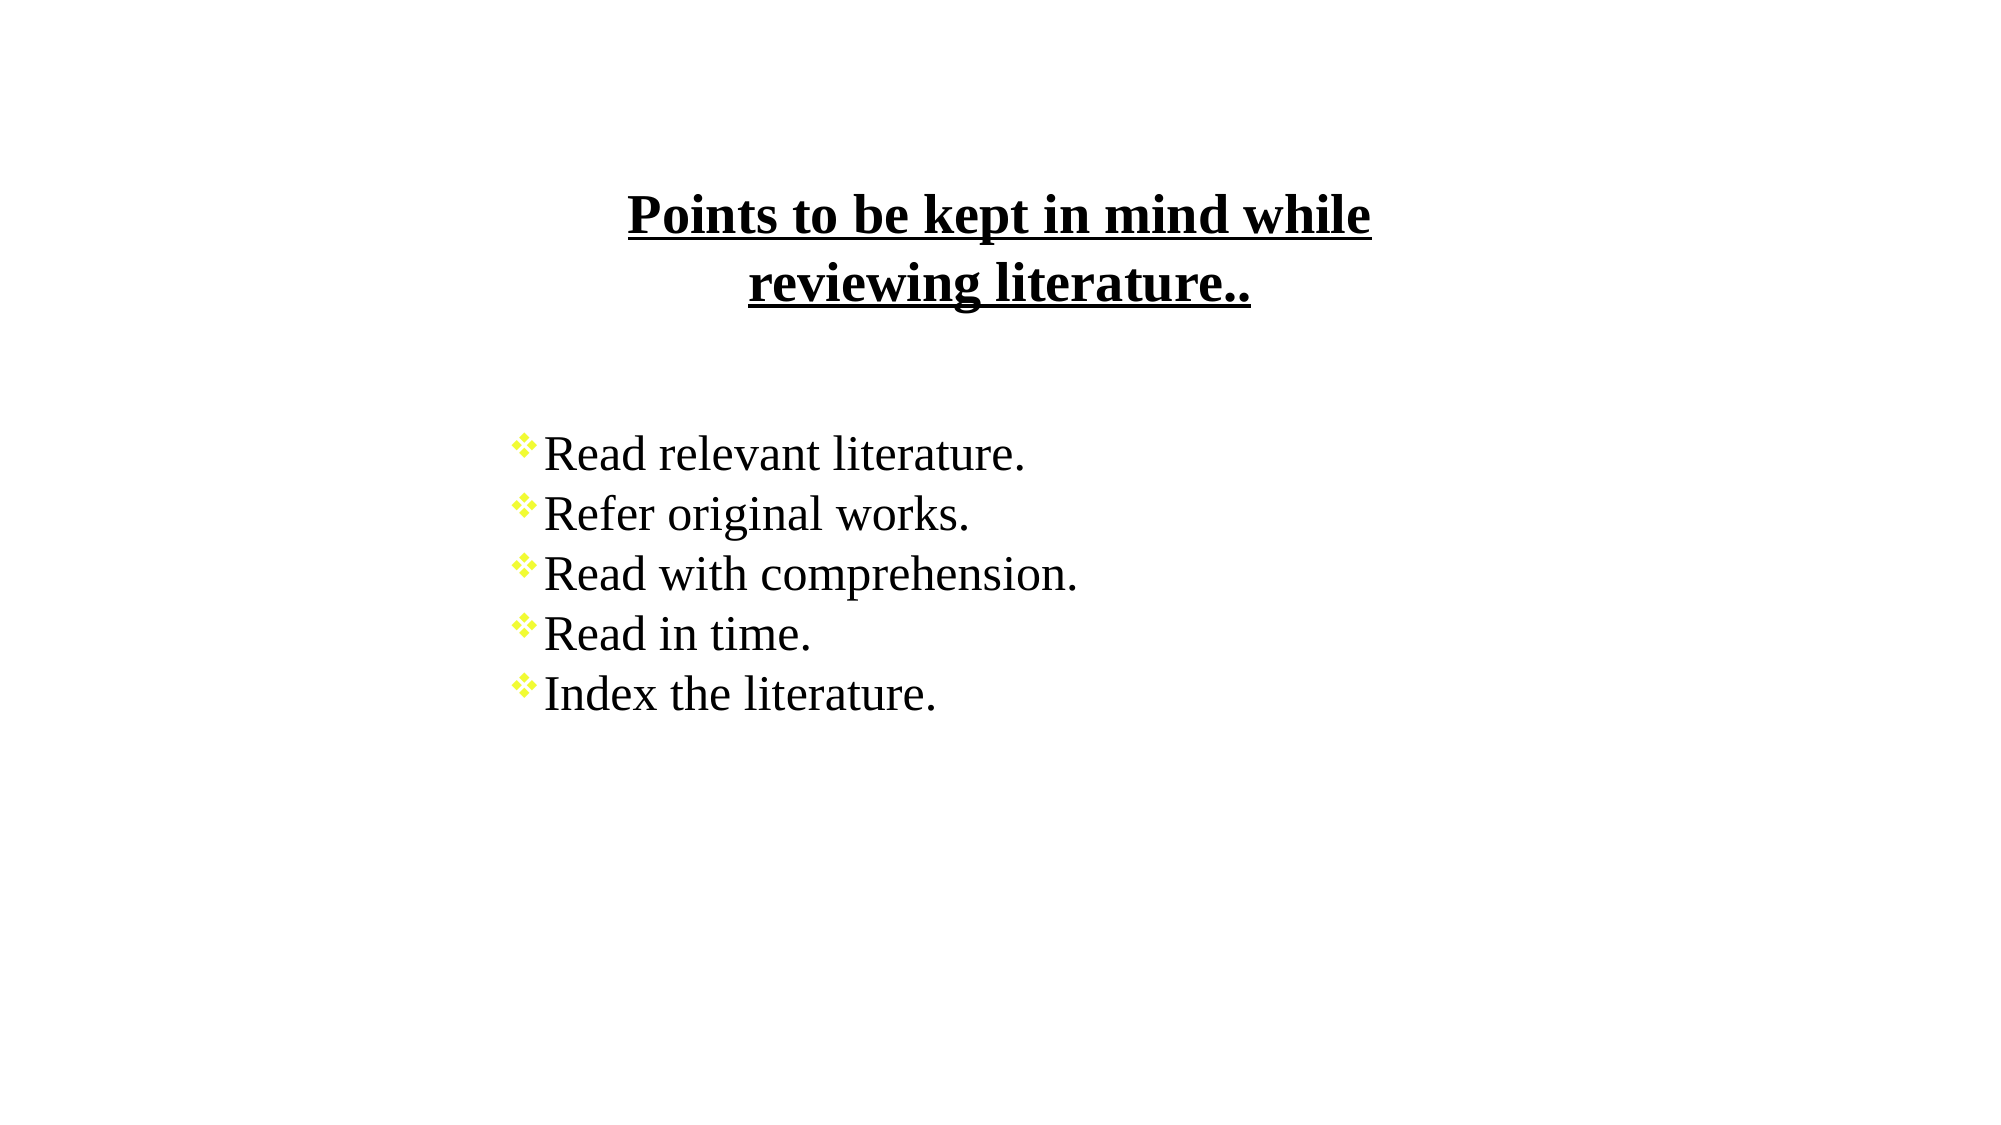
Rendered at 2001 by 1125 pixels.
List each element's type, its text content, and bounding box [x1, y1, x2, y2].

text_box Points to be kept in mind while reviewing literature.. [493, 174, 1507, 316]
text_box Read relevant literature. Refer original works. Read with comprehension. Read in time. Index the literature. [493, 412, 1507, 797]
